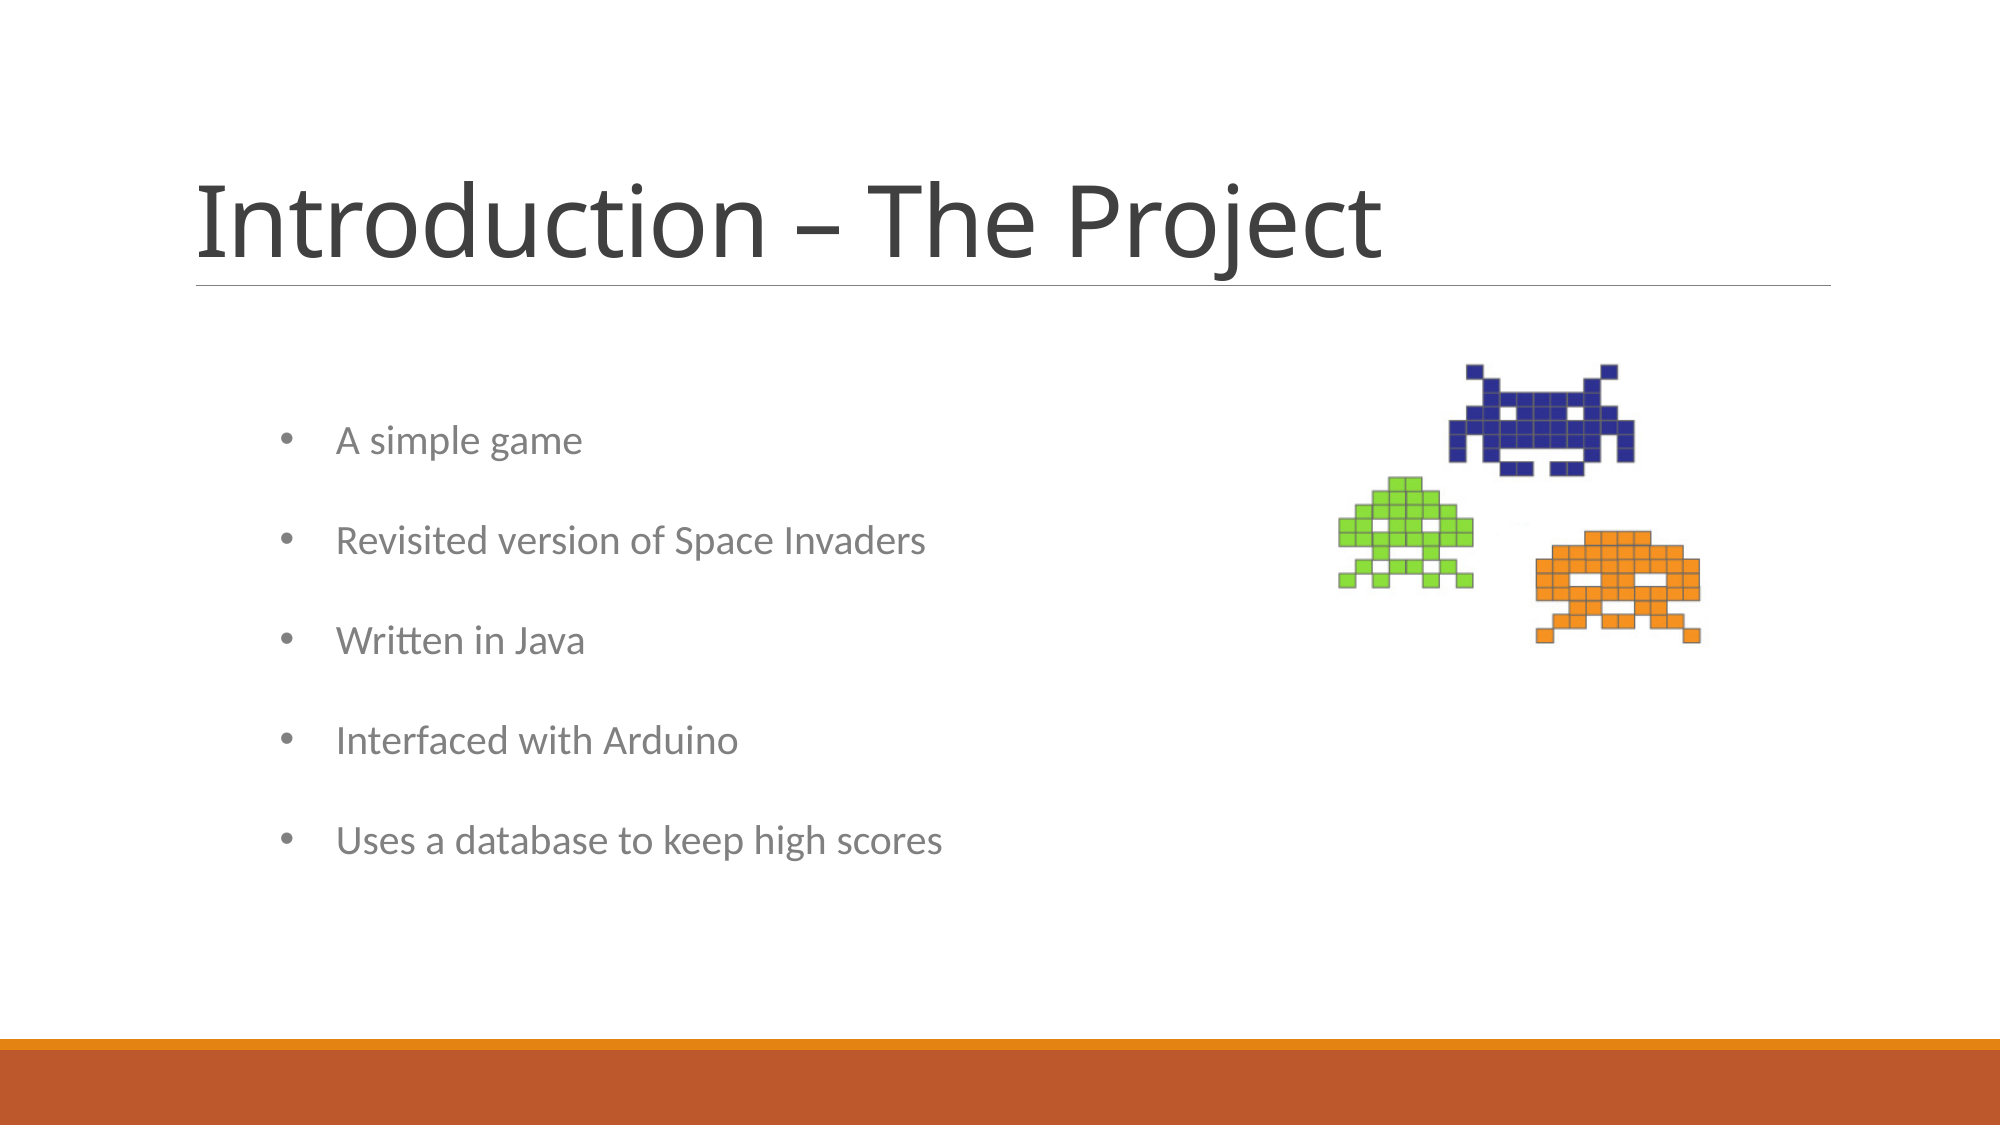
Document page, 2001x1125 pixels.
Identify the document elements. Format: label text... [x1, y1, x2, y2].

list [1337, 349, 1716, 662]
text_box A simple game Revisited version of Space Invaders Written in Java Interfaced with Arduino Uses a database to keep high scores [264, 405, 1276, 871]
title Introduction – The Project [180, 47, 1830, 285]
